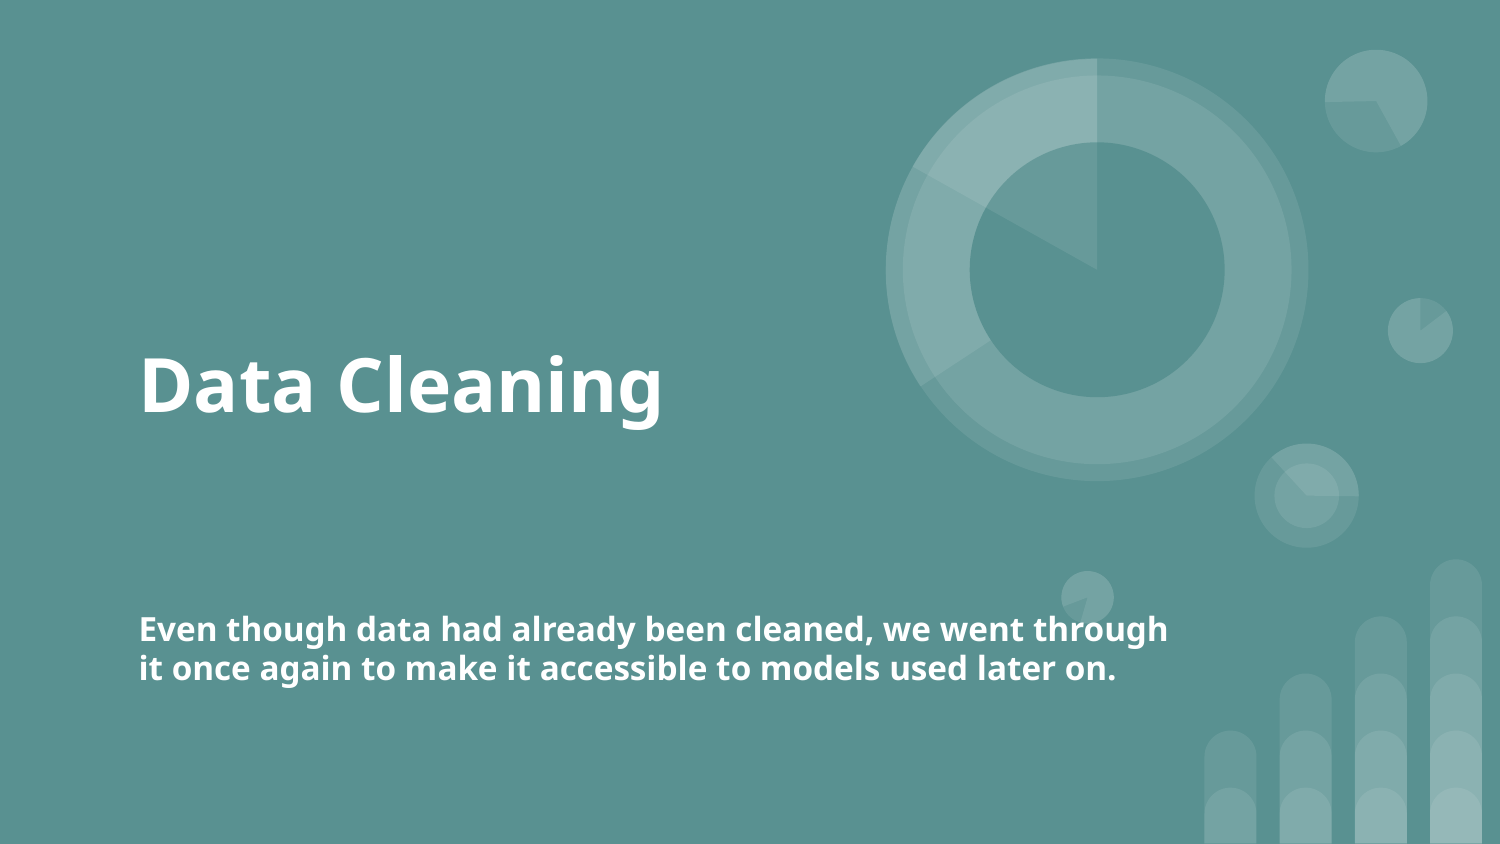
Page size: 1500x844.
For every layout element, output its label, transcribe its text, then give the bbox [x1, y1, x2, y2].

subtitle Even though data had already been cleaned, we went through it once again to make it accessible to models used later on. [123, 592, 1190, 755]
title Data Cleaning [123, 228, 869, 536]
